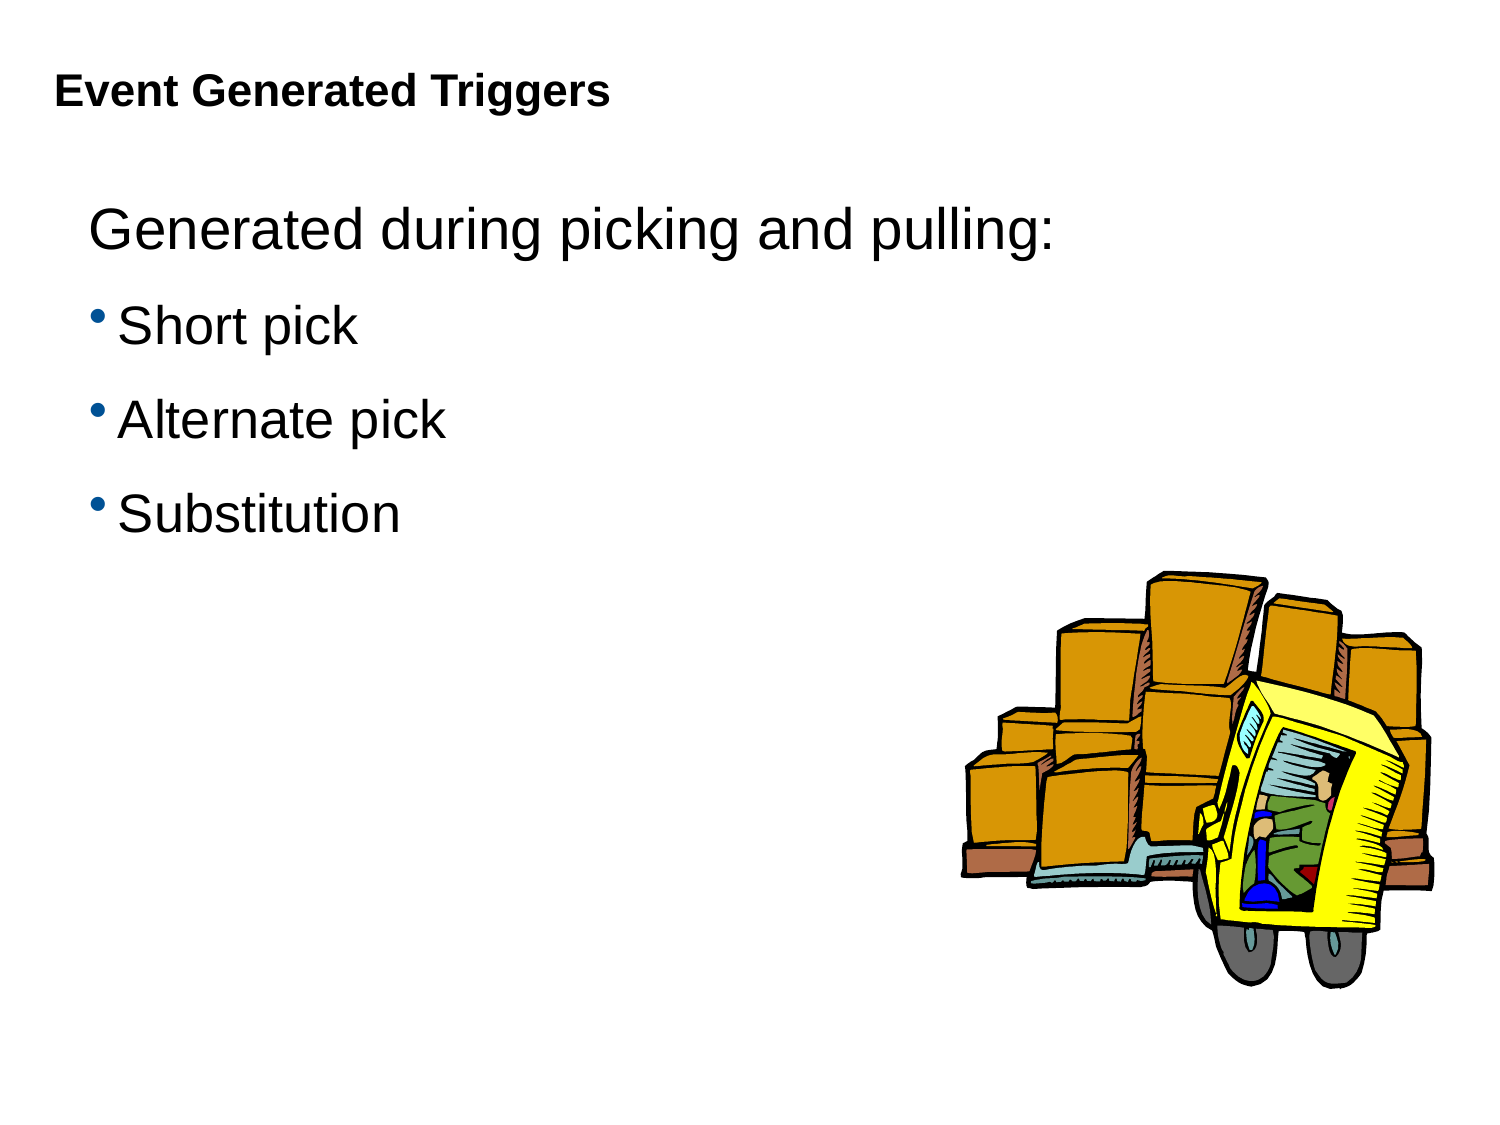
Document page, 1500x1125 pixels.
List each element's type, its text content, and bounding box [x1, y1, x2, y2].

title Event Generated Triggers [38, 53, 1472, 154]
list Generated during picking and pulling: Short pick Alternate pick Substitution [73, 183, 1462, 621]
picture [959, 570, 1436, 997]
